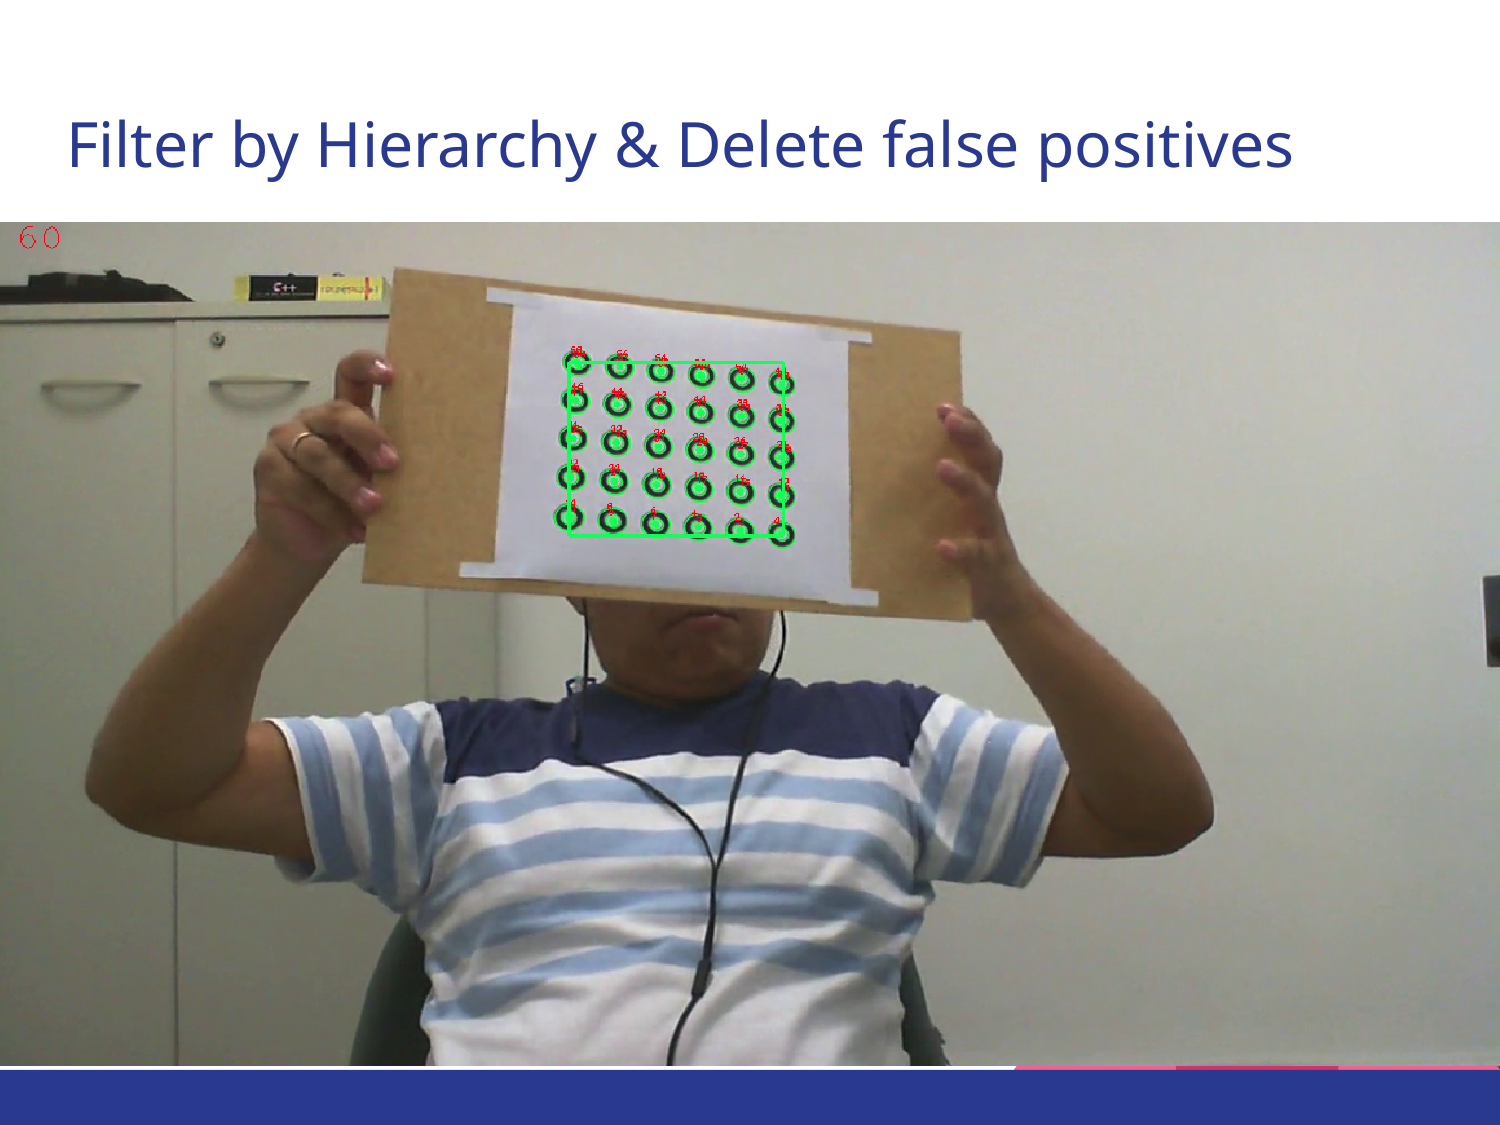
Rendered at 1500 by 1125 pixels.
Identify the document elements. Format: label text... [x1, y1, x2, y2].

picture [0, 222, 1500, 1067]
title Filter by Hierarchy & Delete false positives [51, 89, 1449, 220]
